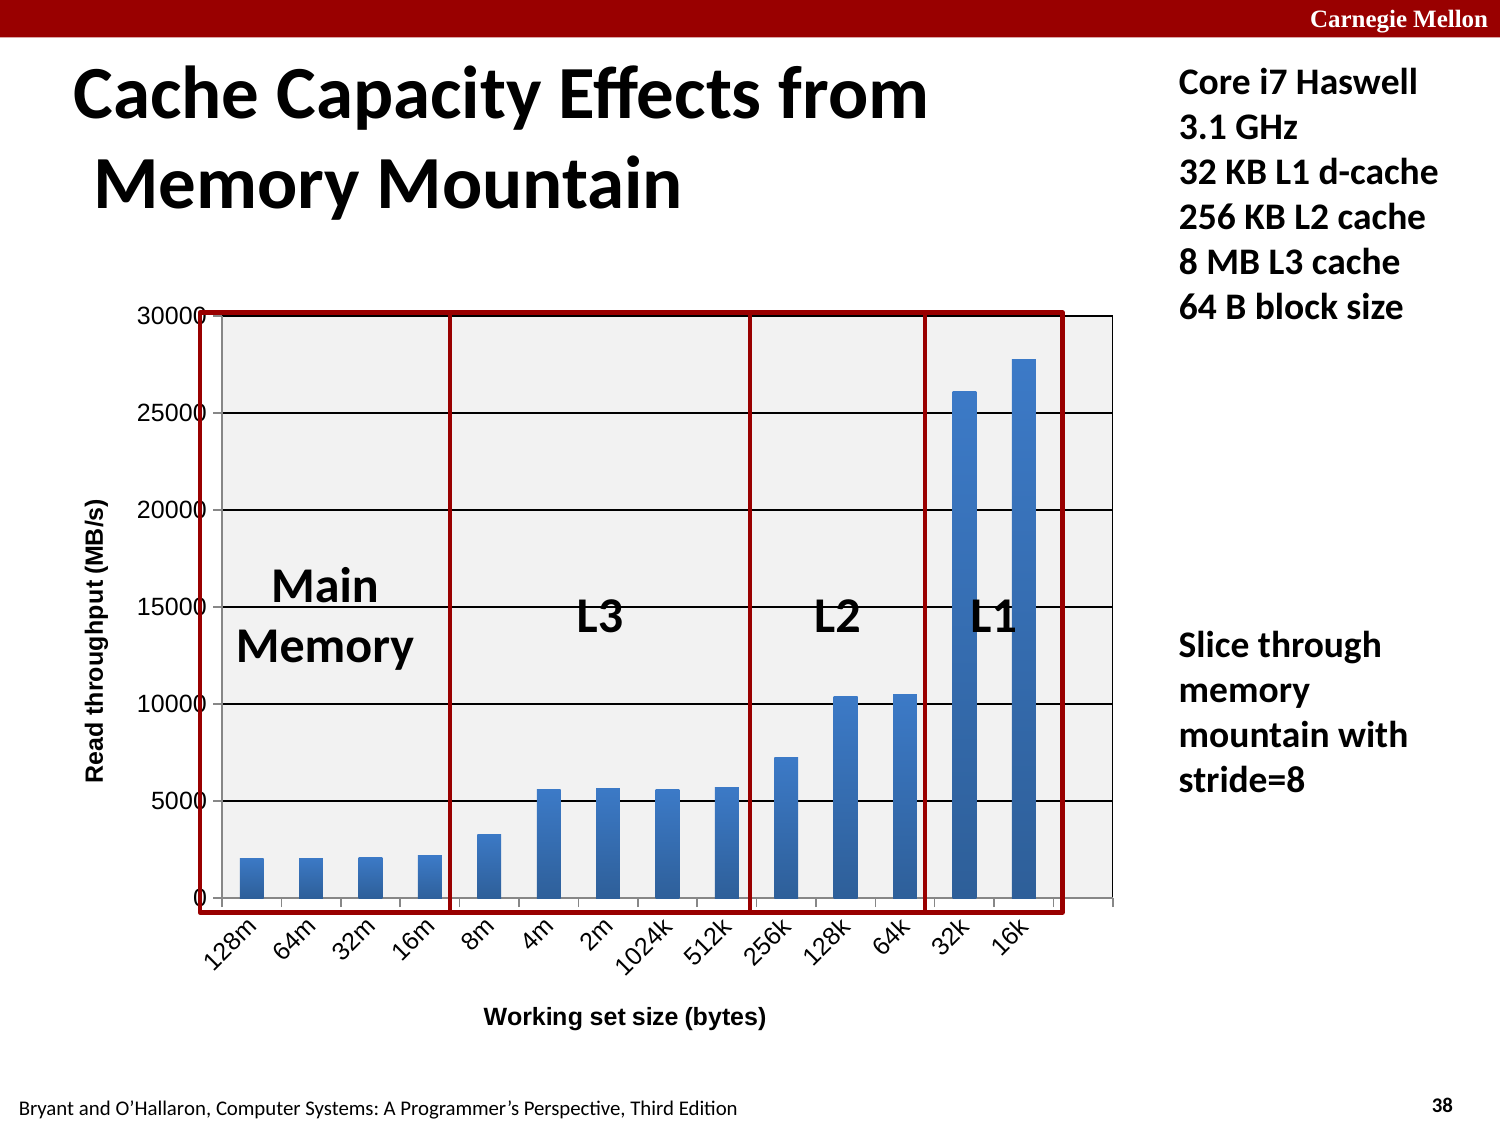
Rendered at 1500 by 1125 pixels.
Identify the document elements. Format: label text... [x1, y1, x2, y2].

chart [46, 287, 1135, 1063]
title Cache Capacity Effects from Memory Mountain [58, 71, 1063, 197]
text_box Slice through memory mountain with stride=8 [1163, 612, 1427, 808]
text_box Core i7 Haswell 3.1 GHz 32 KB L1 d-cache 256 KB L2 cache 8 MB L3 cache 64 B block size [1164, 49, 1454, 335]
